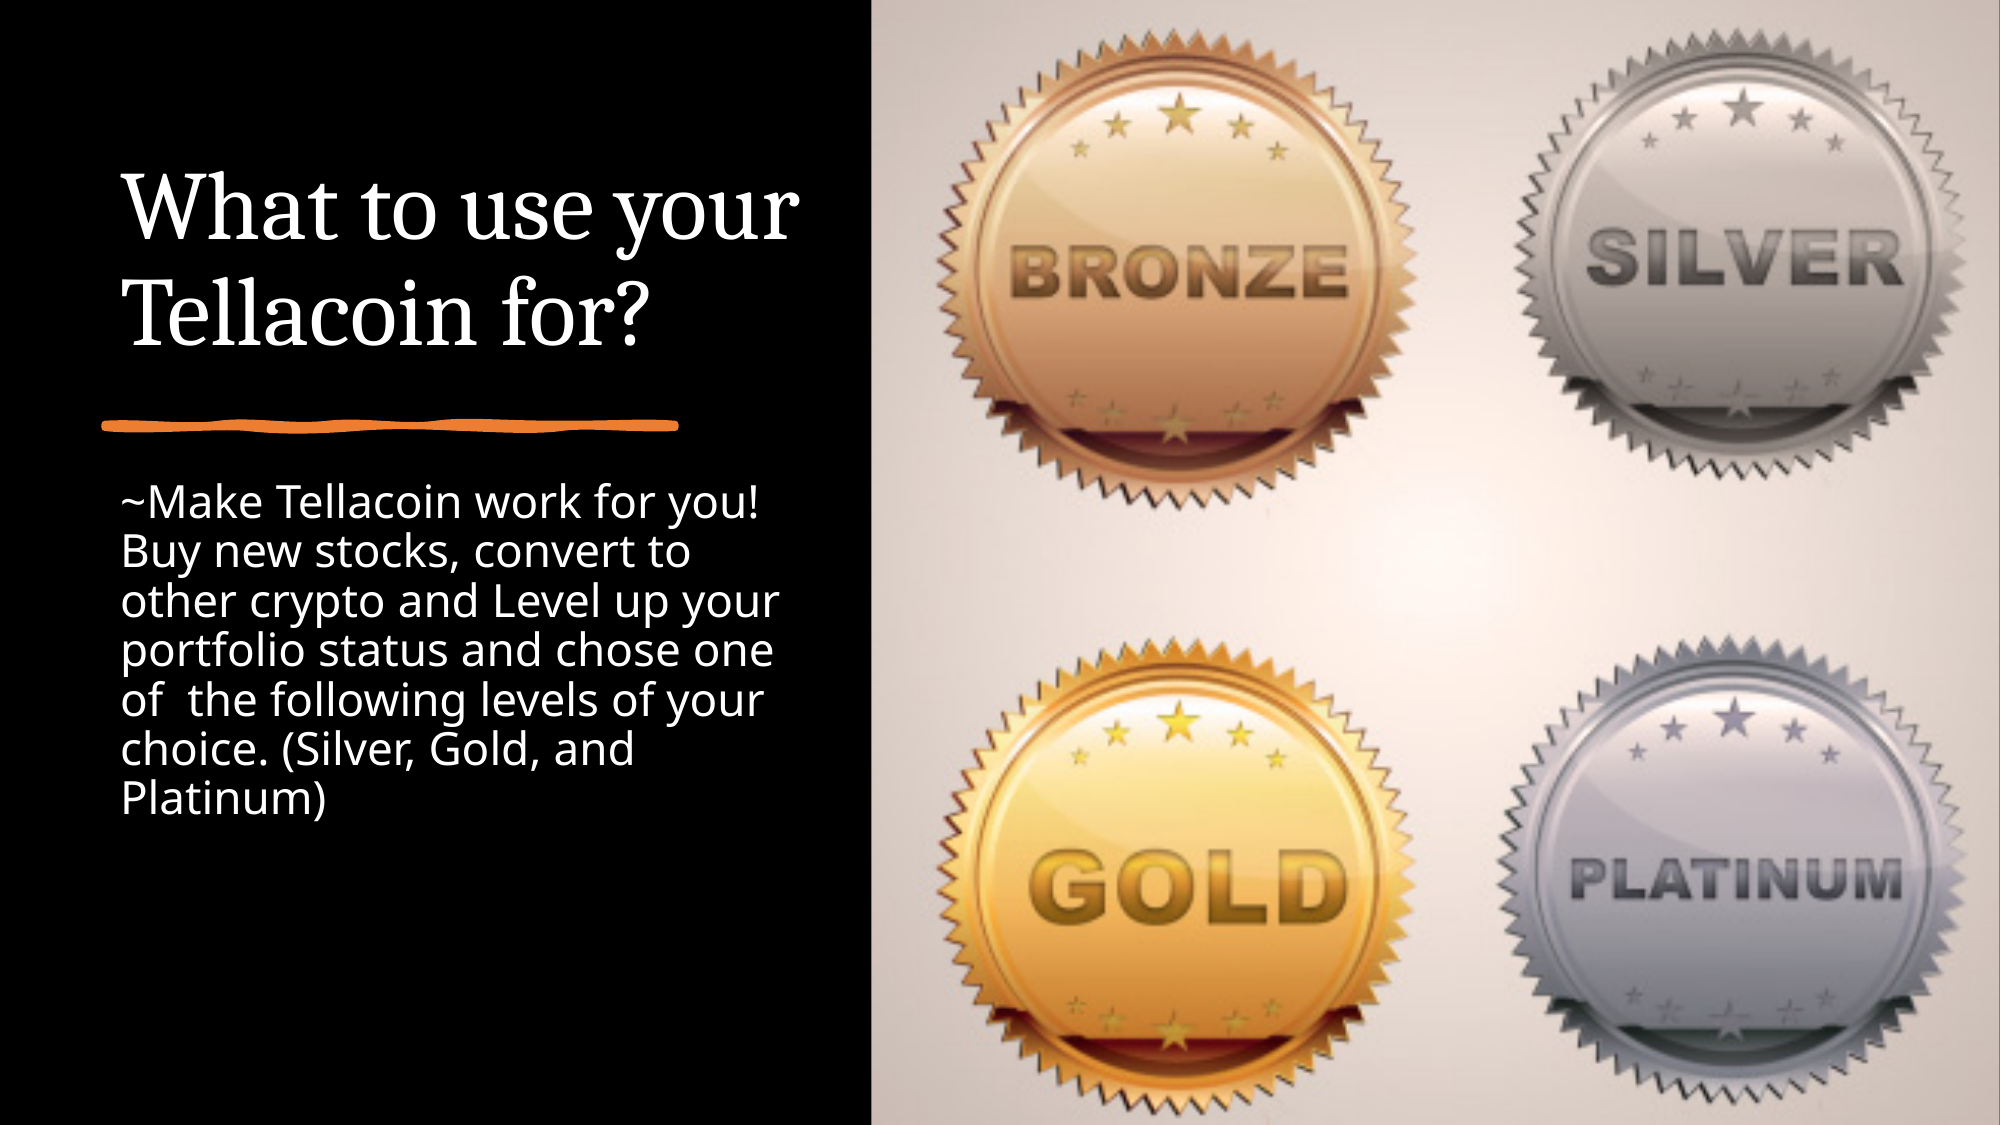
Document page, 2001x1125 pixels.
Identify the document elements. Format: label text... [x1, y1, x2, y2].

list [871, 0, 2000, 1125]
text_box [103, 421, 676, 431]
text_box [0, 0, 871, 1125]
list ~Make Tellacoin work for you! Buy new stocks, convert to other crypto and Level up your portfolio status and chose one of the following levels of your choice. (Silver, Gold, and Platinum) [105, 471, 802, 1016]
title What to use your Tellacoin for? [105, 53, 822, 375]
